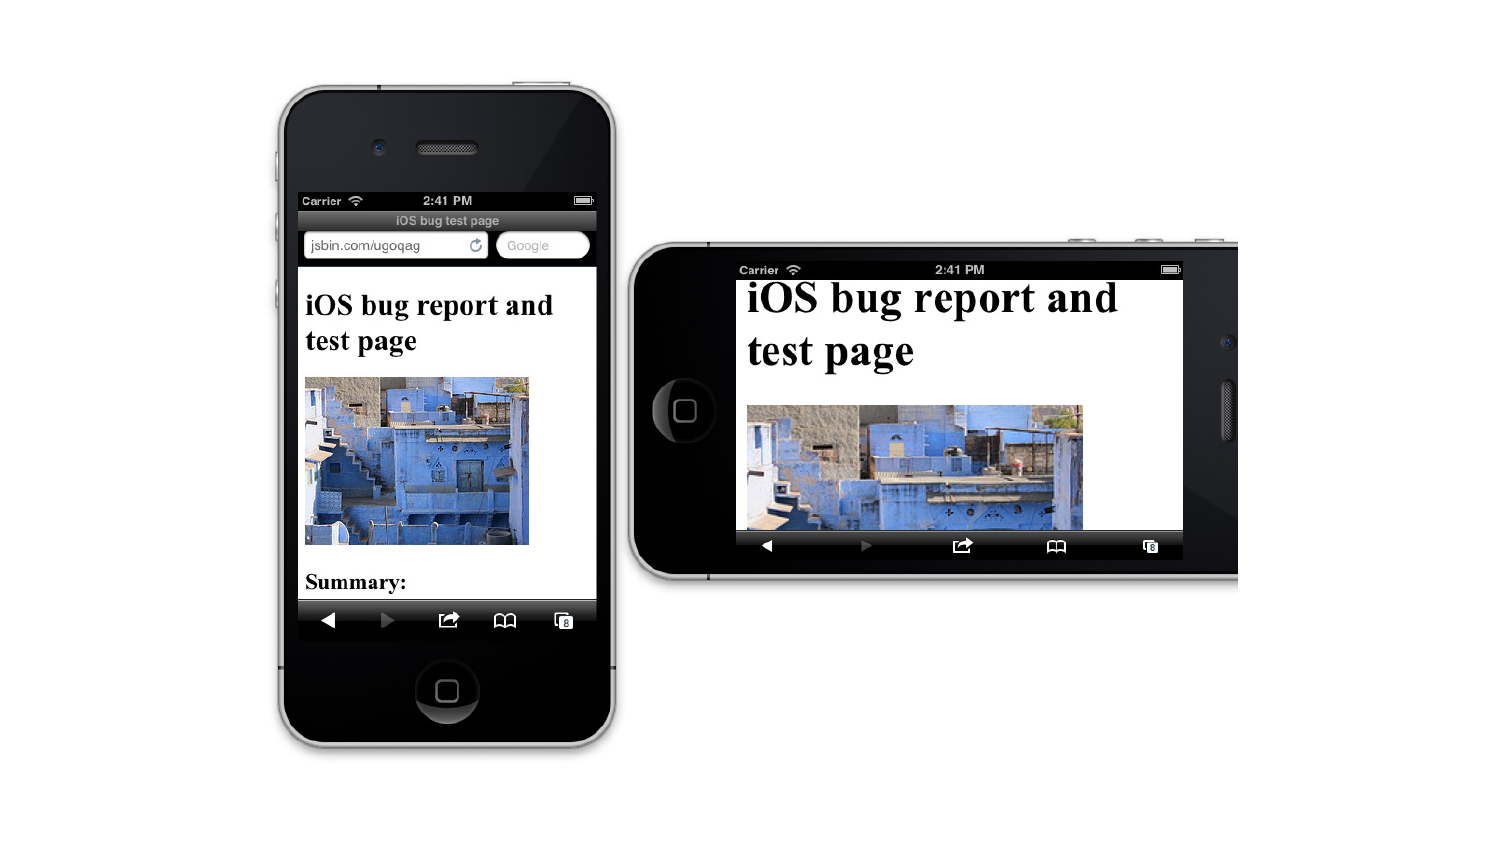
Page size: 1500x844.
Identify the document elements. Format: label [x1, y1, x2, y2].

picture [262, 74, 1238, 769]
